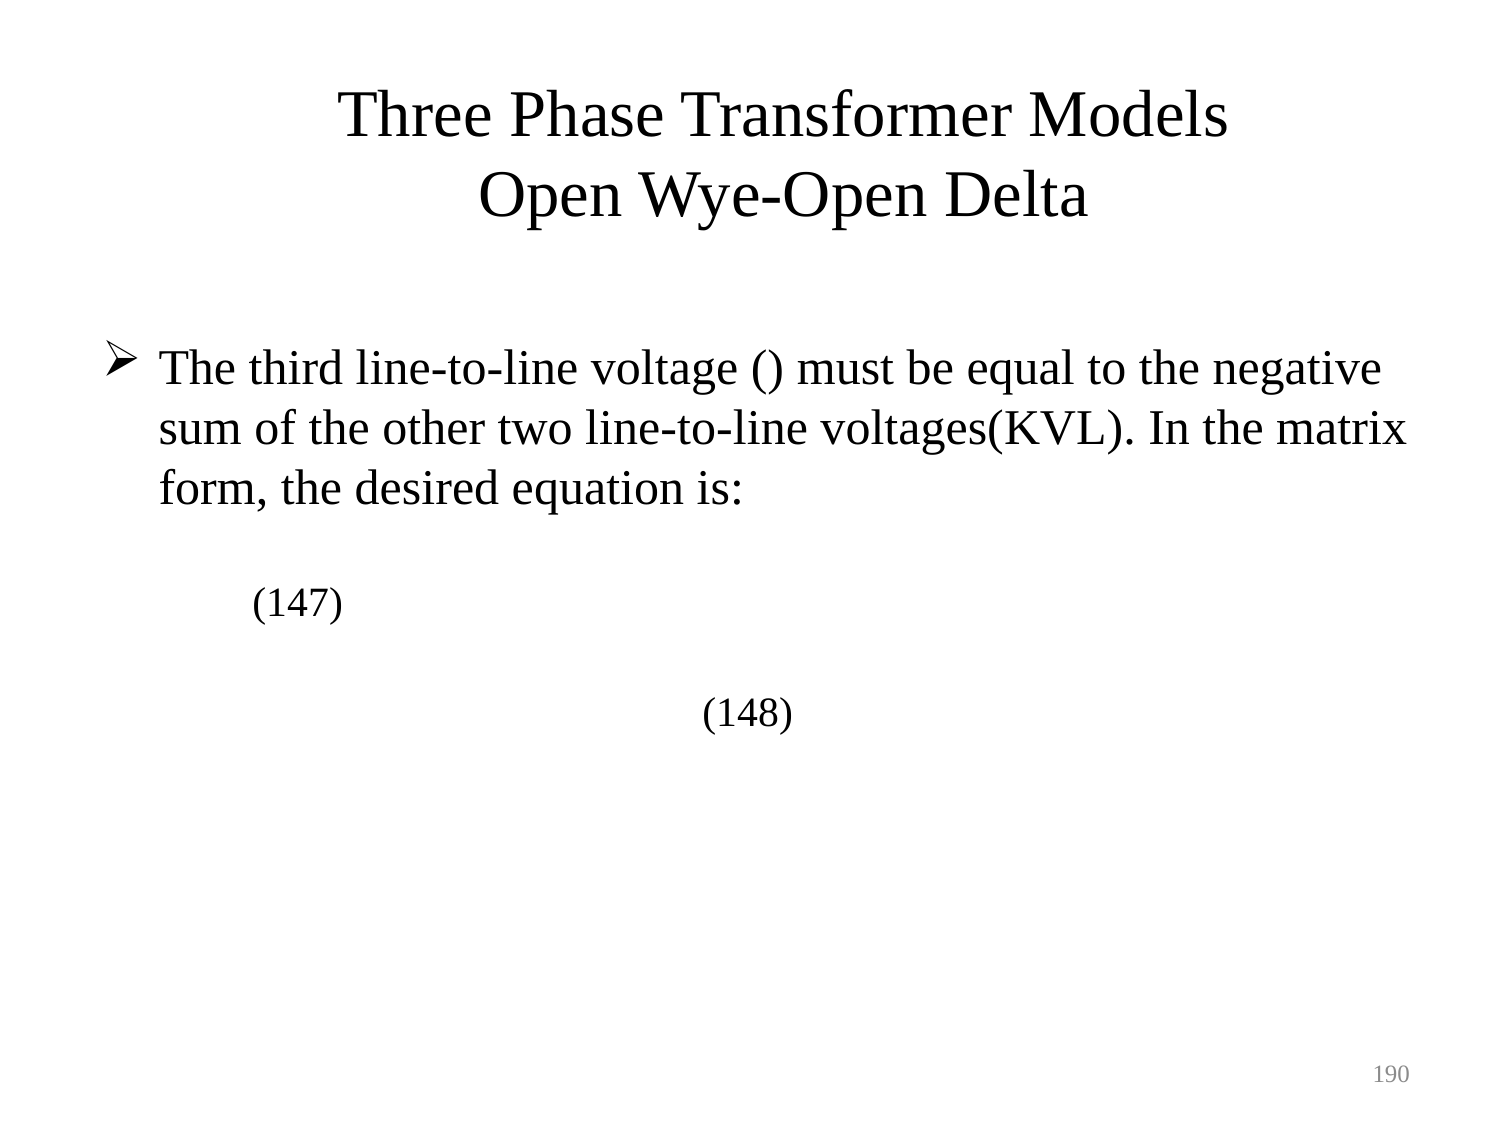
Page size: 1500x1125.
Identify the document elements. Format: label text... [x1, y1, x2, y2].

text_box Three Phase Transformer Models Open Wye-Open Delta [0, 62, 1497, 238]
slide_number 190 [1074, 1042, 1425, 1103]
